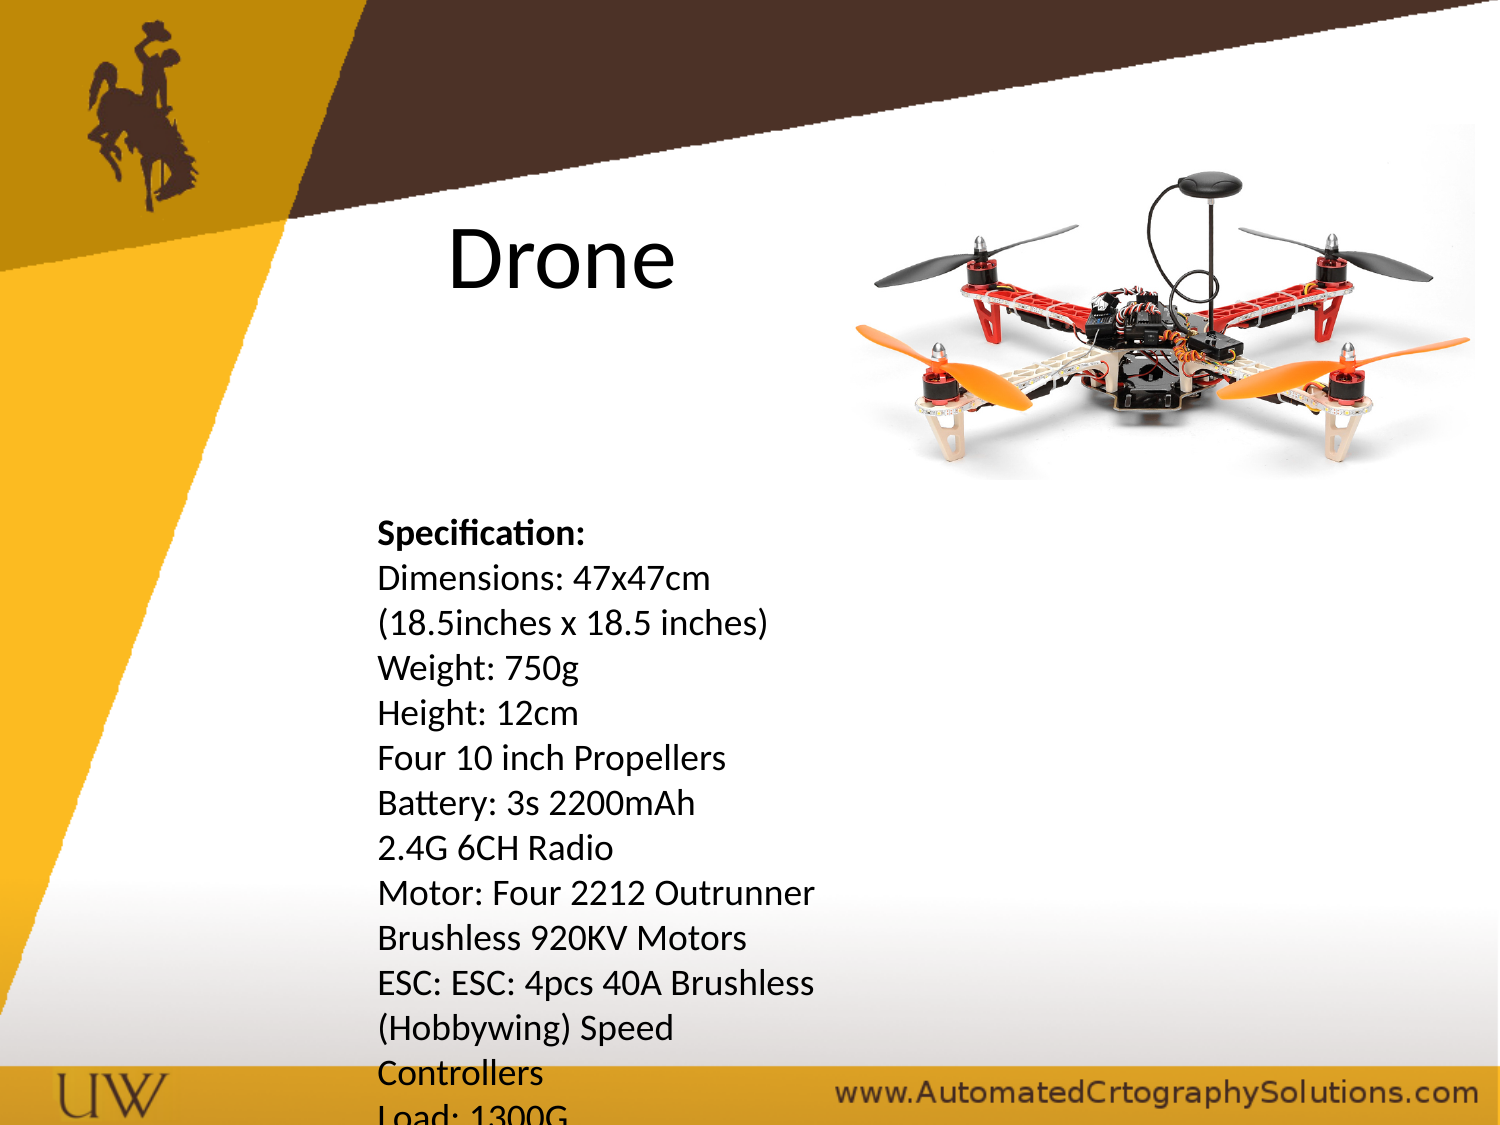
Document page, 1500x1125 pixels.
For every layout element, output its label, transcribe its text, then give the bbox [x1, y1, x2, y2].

title Drone [0, 158, 844, 346]
picture [0, 0, 1500, 1125]
text_box Specification: Dimensions: 47x47cm (18.5inches x 18.5 inches) Weight: 750g Height: 12cm Four 10 inch Propellers Battery: 3s 2200mAh 2.4G 6CH Radio Motor: Four 2212 Outrunner Brushless 920KV Motors ESC: ESC: 4pcs 40A Brushless (Hobbywing) Speed Controllers Load: 1300G Flight Control Board: MX led GPS installed. 05P-FlightControl-Mega-MX Mega 2.52 is a complete open source autopilot system featuring the best selling technology. This version is ready to use, with no assembly required. It allows the user to turn any fixed wing, rotary wing or multi-rotor vehicle (even boats and car) into a fully autonomous vehicle capable of performing programmed GPS missions with waypoints (GPS module required - sold separately). Features: • Arduino Compatible • pre-soldered and tested • 3-axis gyro, accelerometer, magnetometer and high-performance barometer • Built in 4 MP Dataflash chip for automatic data logging • Honeywell HMC5883L-TR Digital compass • InvenSense 6 DoF Accelerometer/Gyro MPU-6000 • Measurement Specialties MS5611-01BA03 Barometric pressure sensor. • Atmel ATMEGA2560 and ATMEGA32U-2 (processing and USB function). 05P-GPS-38400-APM This is an updated GPS module that can used with ardupilot mega v2. This GPS module uses the latest technology to give the best possible position information, allowing for better performance with your Ardupilot or other Multirotor control platform. You may require to configure this module for use with your flight controller (MultiWii Copter I2C GPS board requires 115200 baud). You will require a USB to FTDI adaptor board to do this. Please note that this module ships with default settings and a baud rate of 38400. Features: • Standalone GPS receiver • U-blox NEO-6M GPS module • Under 1 second time-to-first-fix for hot and aided starts • SuperSense ® Indoor GPS: -162 dBm tracking sensitivity • Anti-jamming technology • Support SBAS (WAAS, EGNOS, MSAS, GAGAN) • U-blox 6 50 channel positioning engine with over 2 million effective correlators • Timepulse • 5Hz position update rate • Operating temperature range: -40 TO 85°C • UART TTL socket • EEprom to store settings • Rechargeable battery for Backup • Build in 18X18mm GPS antenna • RoHS compliant Specification: Dimensions: 47x47cm (18.5inches x 18.5 inches) Weight: 750g Height: 12cm Four 10 inch Propellers Battery: 3s 2200mAh 2.4G 6CH Radio Motor: Four 2212 Outrunner Brushless 920KV Motors ESC: ESC: 4pcs 40A Brushless (Hobbywing) Speed Controllers Load: 1300G Flight Control Board: MX led GPS installed. 05P-FlightControl-Mega-MX Mega 2.52 is a complete open source autopilot system featuring the best selling technology. This version is ready to use, with no assembly required. It allows the user to turn any fixed wing, rotary wing or multi-rotor vehicle (even boats and car) into a fully autonomous vehicle capable of performing programmed GPS missions with waypoints (GPS module required - sold separately). Features: • Arduino Compatible • pre-soldered and tested • 3-axis gyro, accelerometer, magnetometer and high-performance barometer • Built in 4 MP Dataflash chip for automatic data logging • Honeywell HMC5883L-TR Digital compass • InvenSense 6 DoF Accelerometer/Gyro MPU-6000 • Measurement Specialties MS5611-01BA03 Barometric pressure sensor. • Atmel ATMEGA2560 and ATMEGA32U-2 (processing and USB function). 05P-GPS-38400-APM This is an updated GPS module that can used with ardupilot mega v2. This GPS module uses the latest technology to give the best possible position information, allowing for better performance with your Ardupilot or other Multirotor control platform. You may require to configure this module for use with your flight controller (MultiWii Copter I2C GPS board requires 115200 baud). You will require a USB to FTDI adaptor board to do this. Please note that this module ships with default settings and a baud rate of 38400. Features: • Standalone GPS receiver • U-blox NEO-6M GPS module • Under 1 second time-to-first-fix for hot and aided starts • SuperSense ® Indoor GPS: -162 dBm tracking sensitivity • Anti-jamming technology • Support SBAS (WAAS, EGNOS, MSAS, GAGAN) • U-blox 6 50 channel positioning engine with over 2 million effective correlators • Timepulse • 5Hz position update rate • Operating temperature range: -40 TO 85°C • UART TTL socket • EEprom to store settings • Rechargeable battery for Backup • Build in 18X18mm GPS antenna • RoHS compliant [362, 500, 850, 1125]
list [849, 124, 1476, 480]
